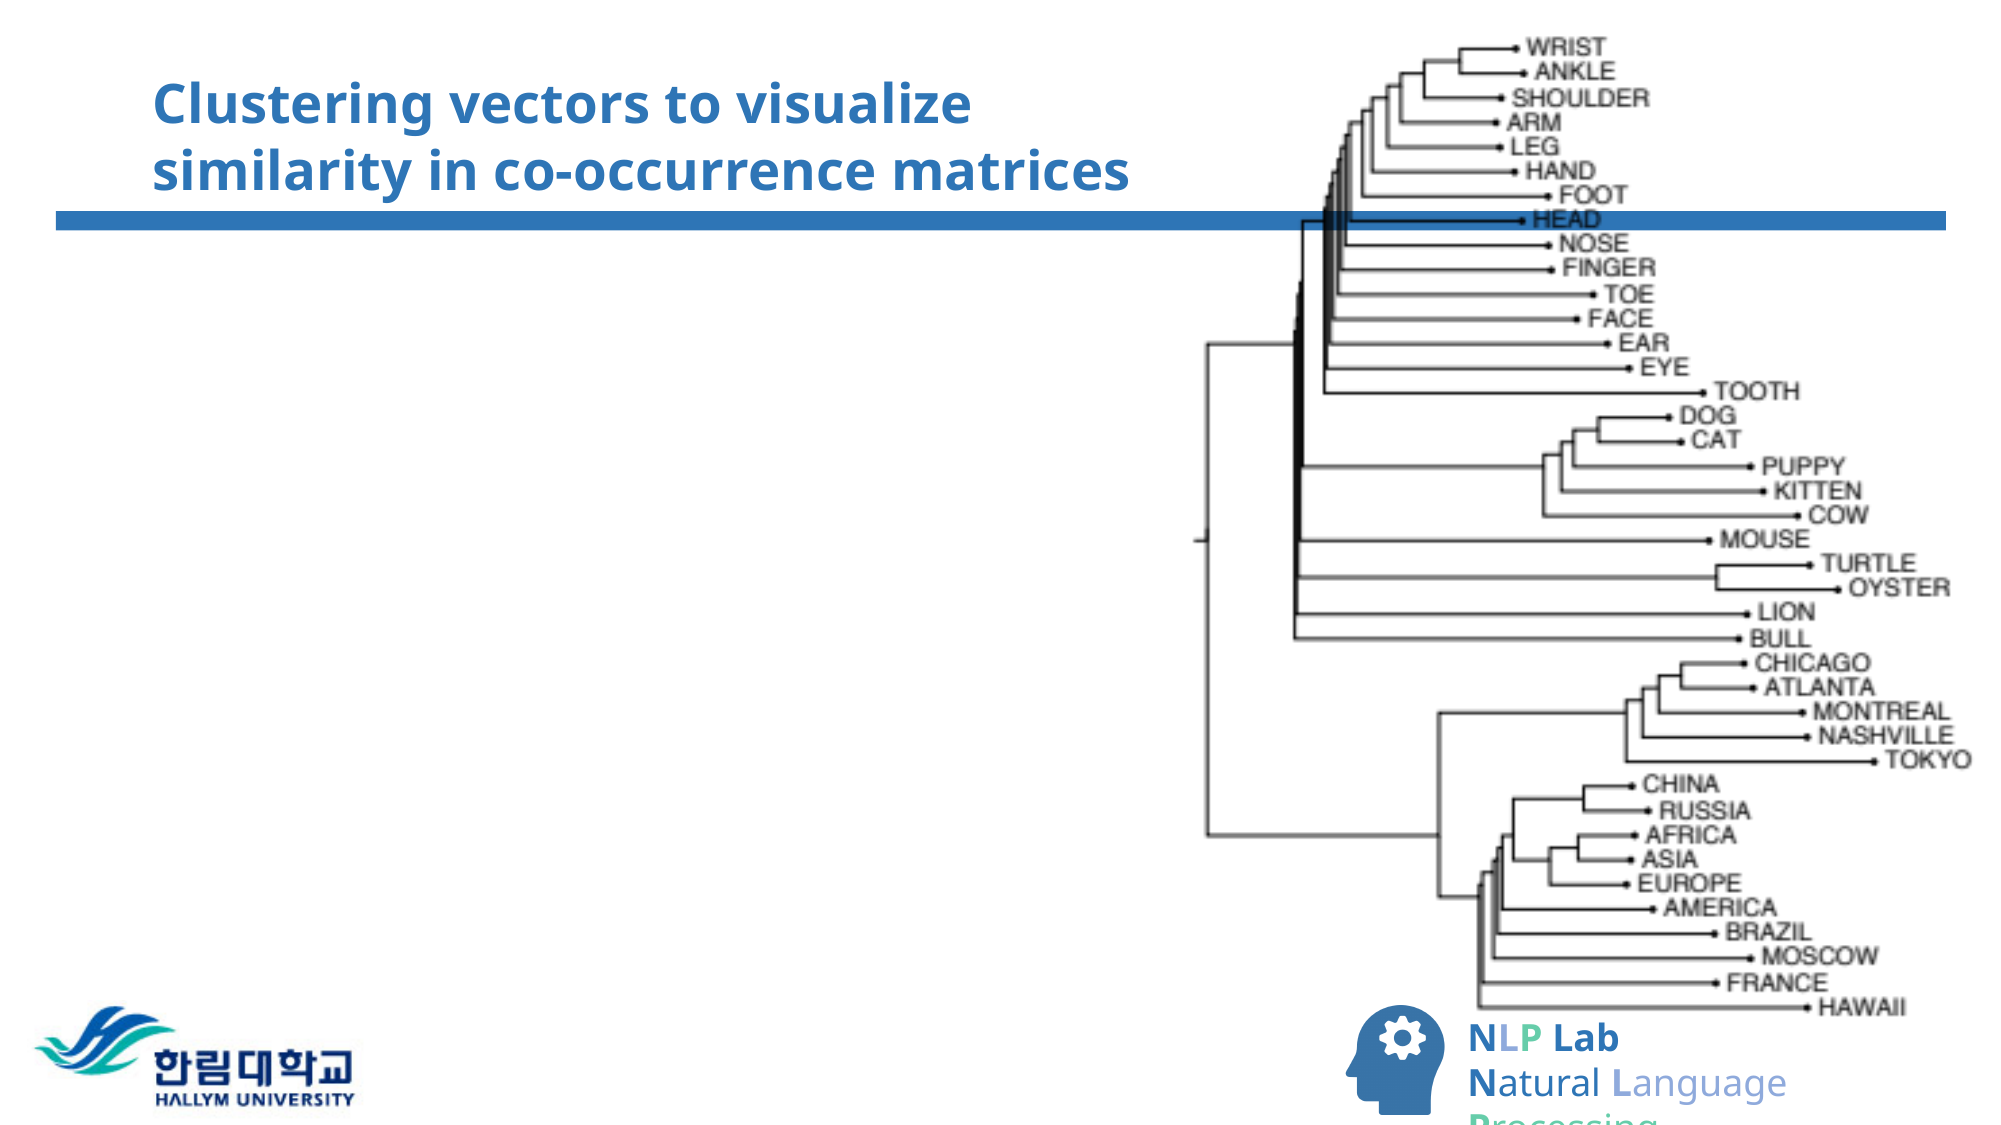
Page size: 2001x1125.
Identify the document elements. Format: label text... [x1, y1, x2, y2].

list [1186, 27, 1978, 1019]
title Clustering vectors to visualize similarity in co-occurrence matrices [137, 59, 1186, 212]
picture [27, 1000, 370, 1120]
